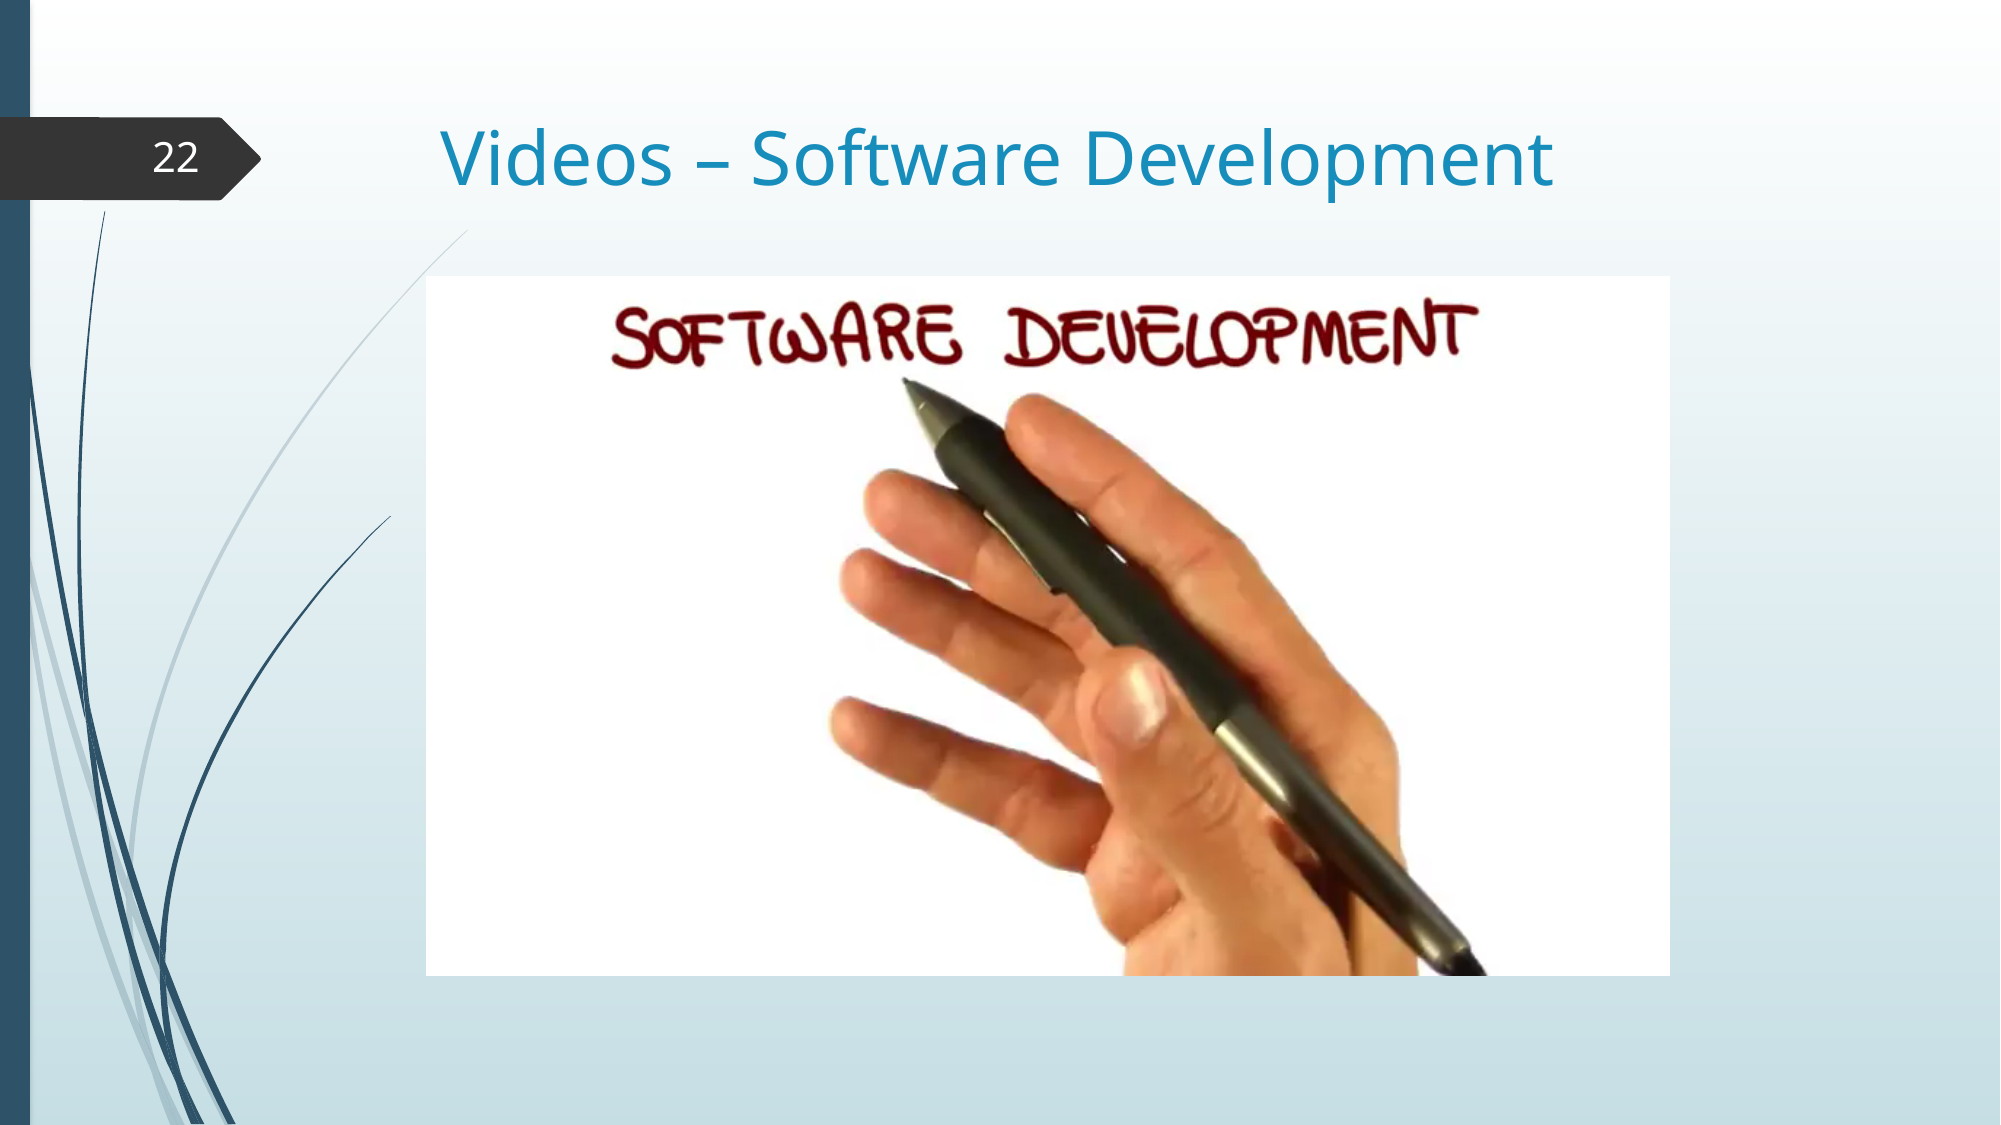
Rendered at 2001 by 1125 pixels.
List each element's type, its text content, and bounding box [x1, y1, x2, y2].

slide_number 22 [87, 129, 216, 190]
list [425, 275, 1671, 977]
title Videos – Software Development [425, 102, 1888, 313]
